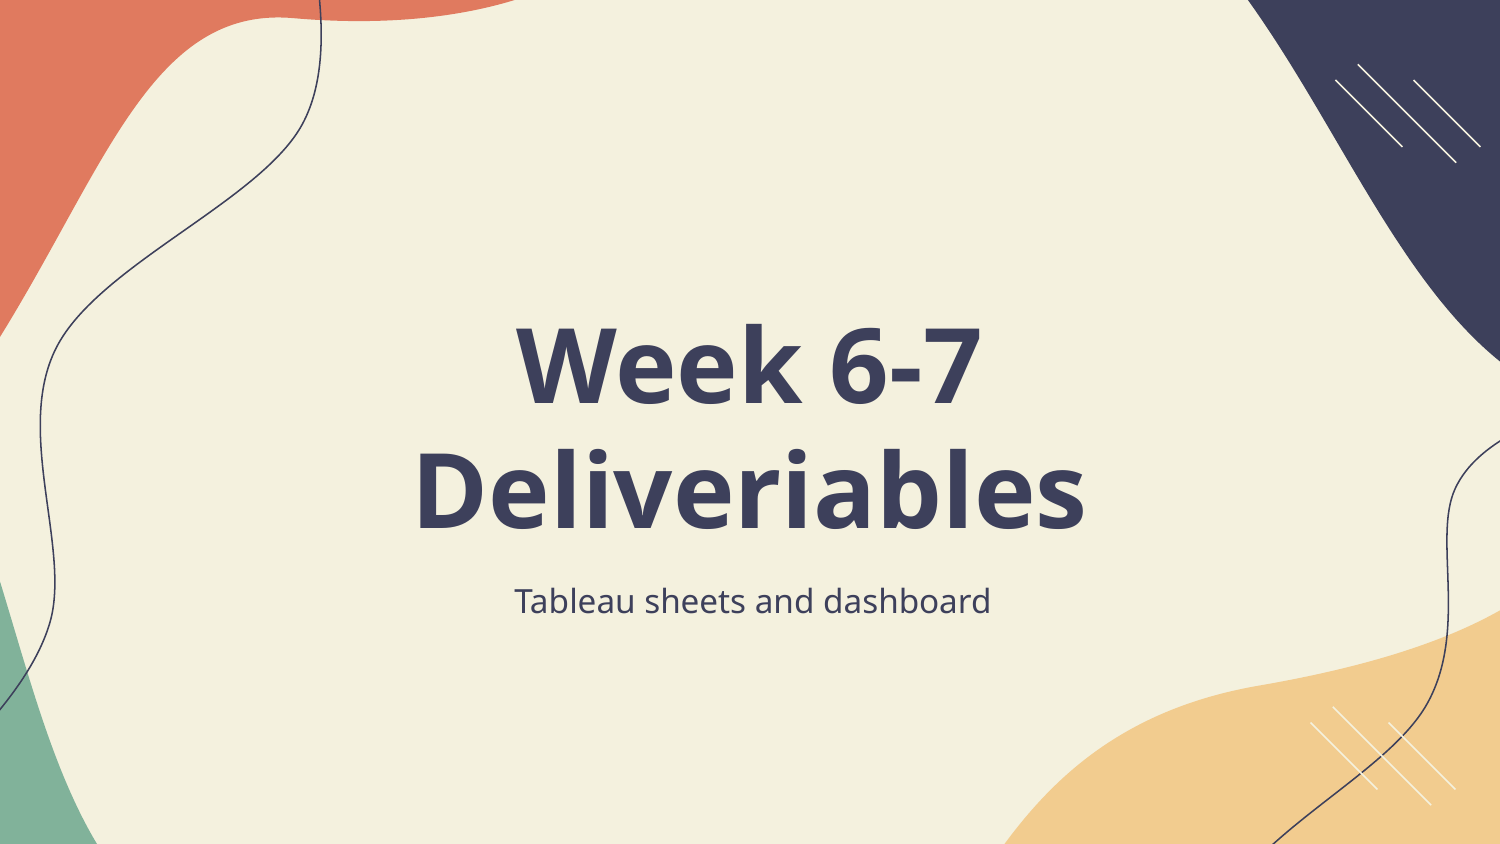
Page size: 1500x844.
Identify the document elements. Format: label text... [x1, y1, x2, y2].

title Week 6-7 Deliveriables [369, 279, 1131, 565]
subtitle Tableau sheets and dashboard [369, 564, 1114, 671]
